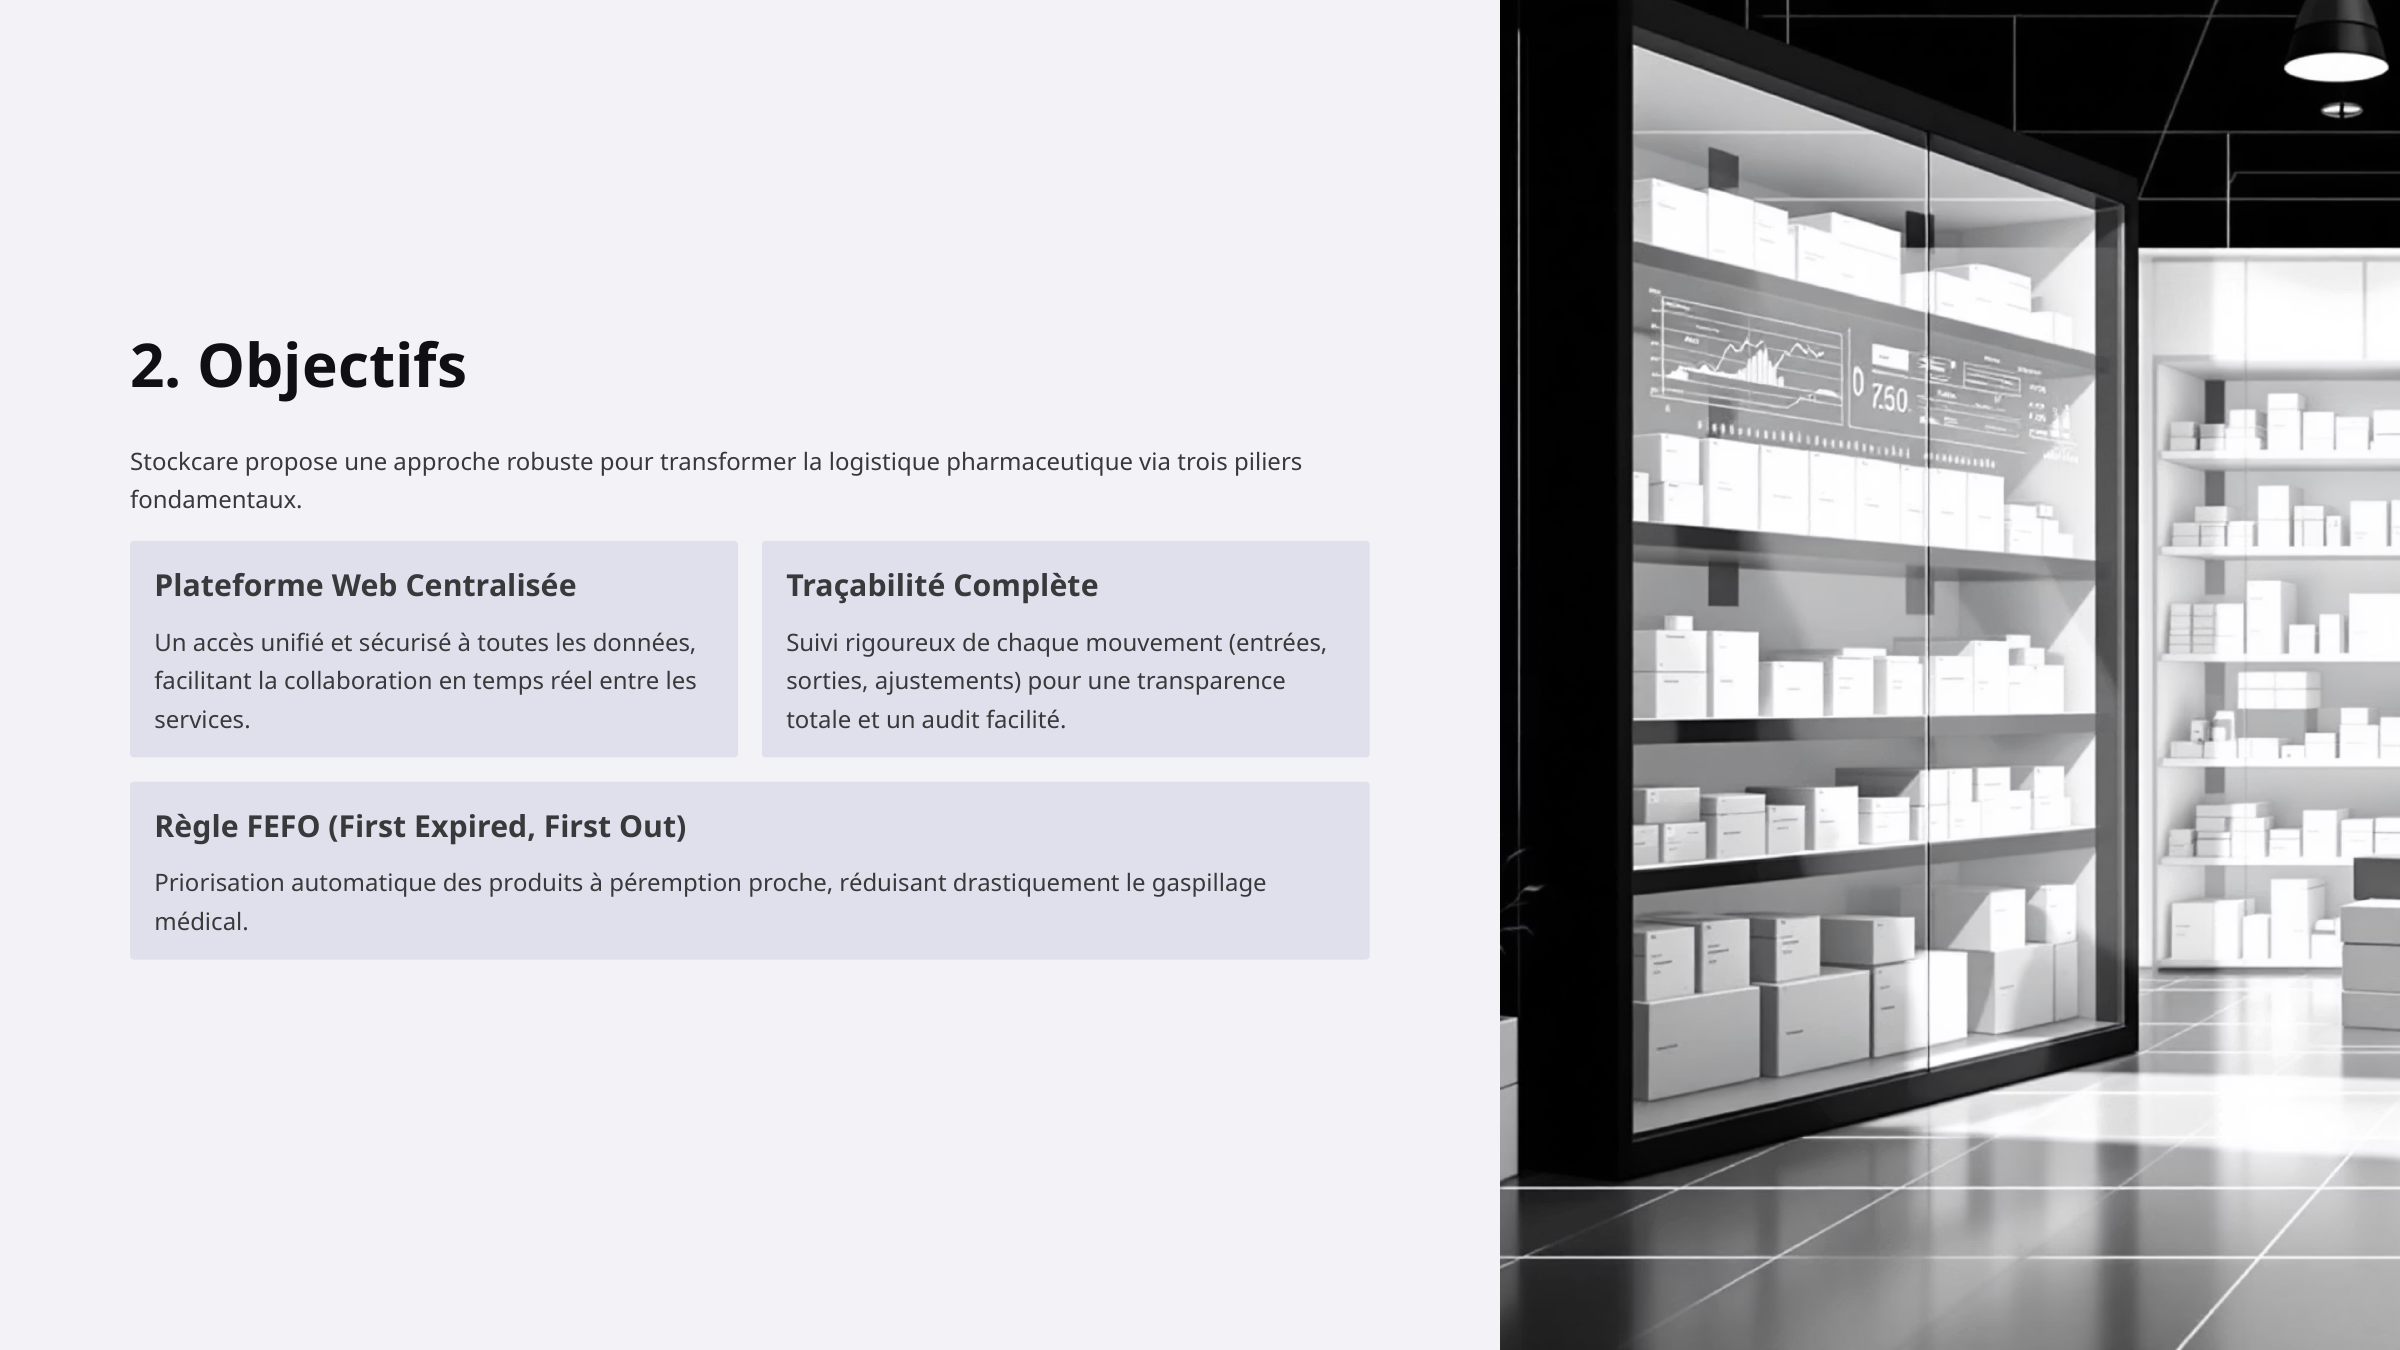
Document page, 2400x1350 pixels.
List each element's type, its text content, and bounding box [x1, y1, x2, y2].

text_box Un accès unifié et sécurisé à toutes les données, facilitant la collaboration en temps réel entre les services. [154, 617, 714, 734]
text_box [130, 540, 738, 758]
text_box [130, 781, 1370, 960]
text_box [762, 540, 1370, 758]
text_box Stockcare propose une approche robuste pour transformer la logistique pharmaceutique via trois piliers fondamentaux. [130, 436, 1370, 514]
picture [1499, 0, 2400, 1350]
text_box Traçabilité Complète [786, 564, 1089, 603]
text_box Suivi rigoureux de chaque mouvement (entrées, sorties, ajustements) pour une transparence totale et un audit facilité. [786, 617, 1346, 734]
text_box 2. Objectifs [130, 324, 735, 400]
text_box Plateforme Web Centralisée [154, 564, 540, 603]
text_box Priorisation automatique des produits à péremption proche, réduisant drastiquement le gaspillage médical. [154, 858, 1346, 936]
text_box Règle FEFO (First Expired, First Out) [154, 805, 668, 844]
